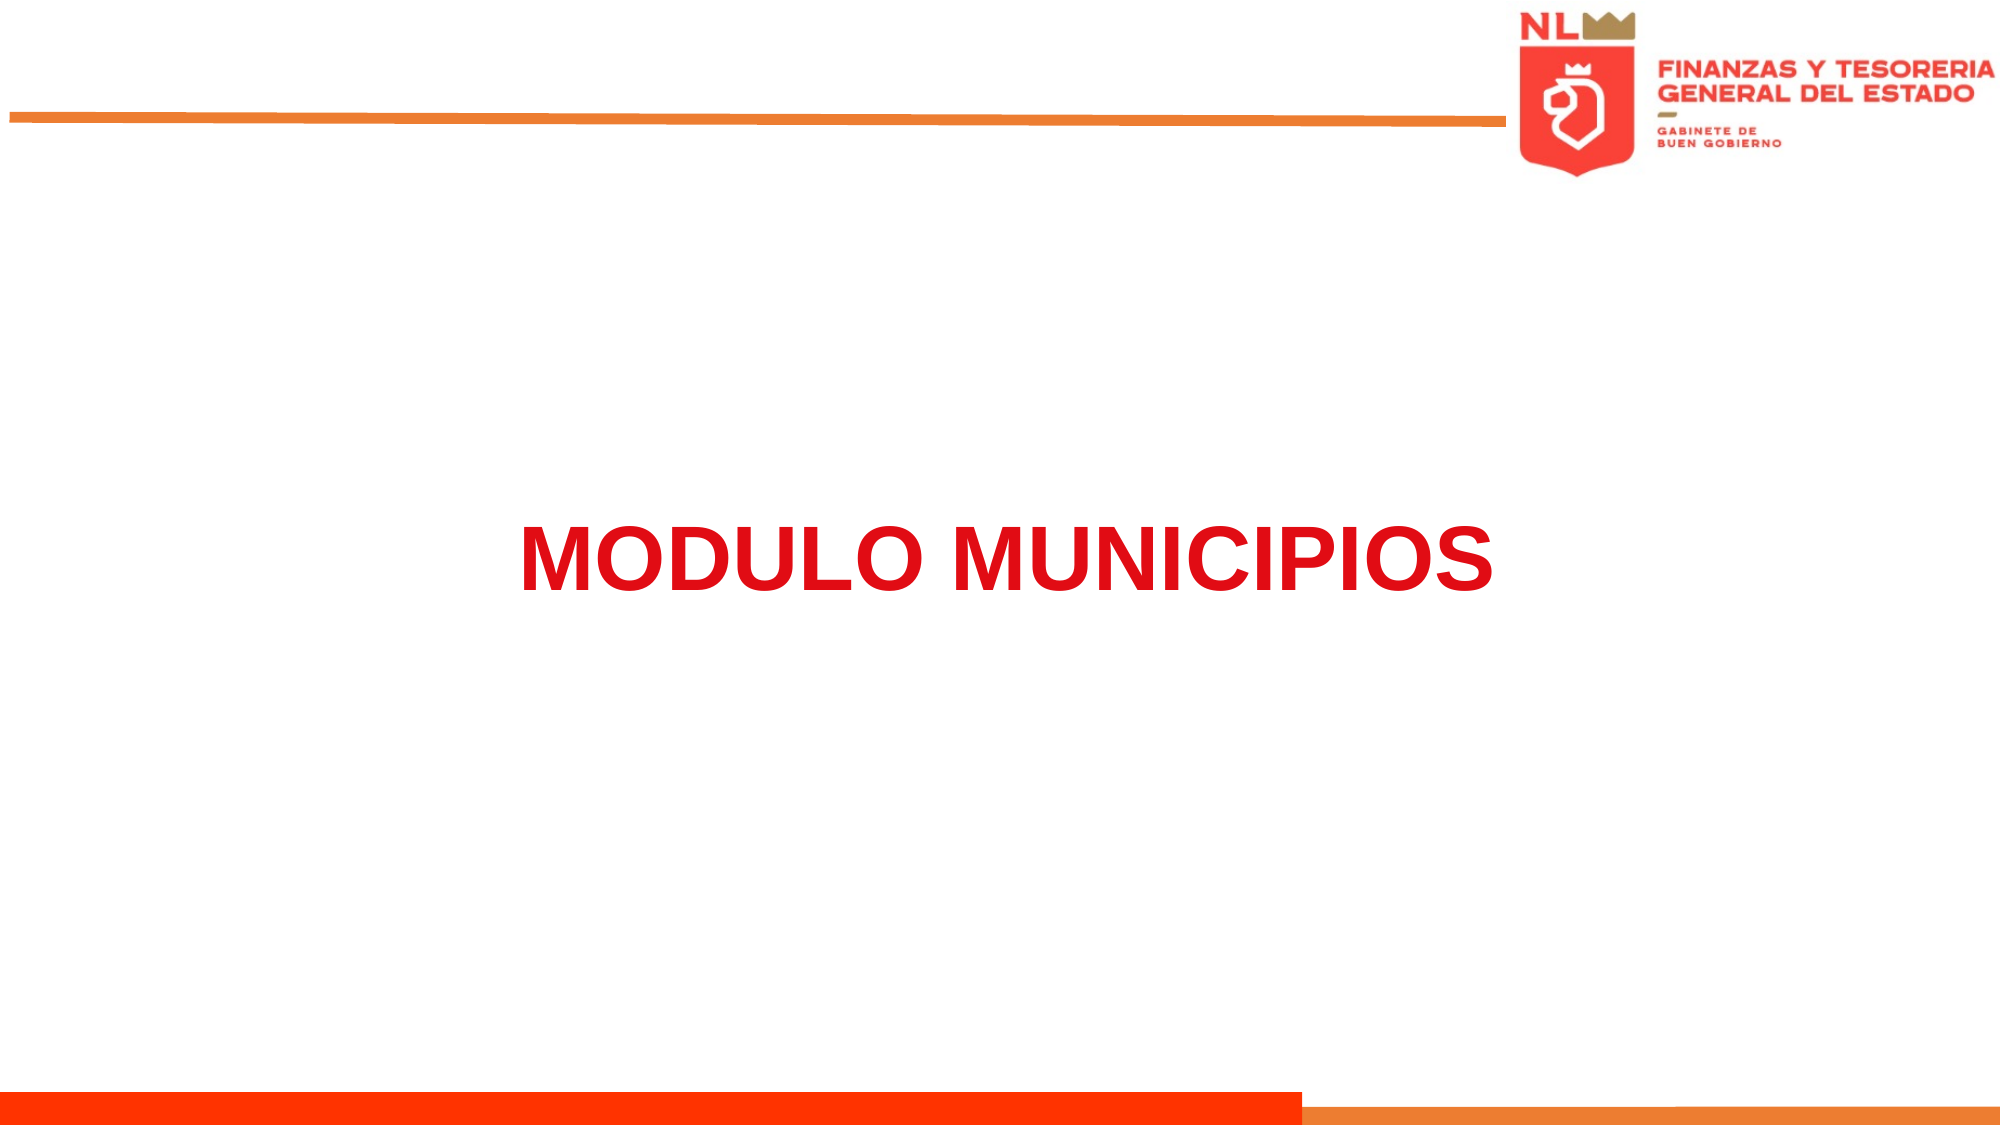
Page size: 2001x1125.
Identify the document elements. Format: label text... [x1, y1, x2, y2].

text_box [9, 117, 1506, 123]
text_box [0, 1091, 1303, 1125]
text_box MODULO MUNICIPIOS [503, 491, 1572, 617]
picture [1506, 1, 2000, 184]
